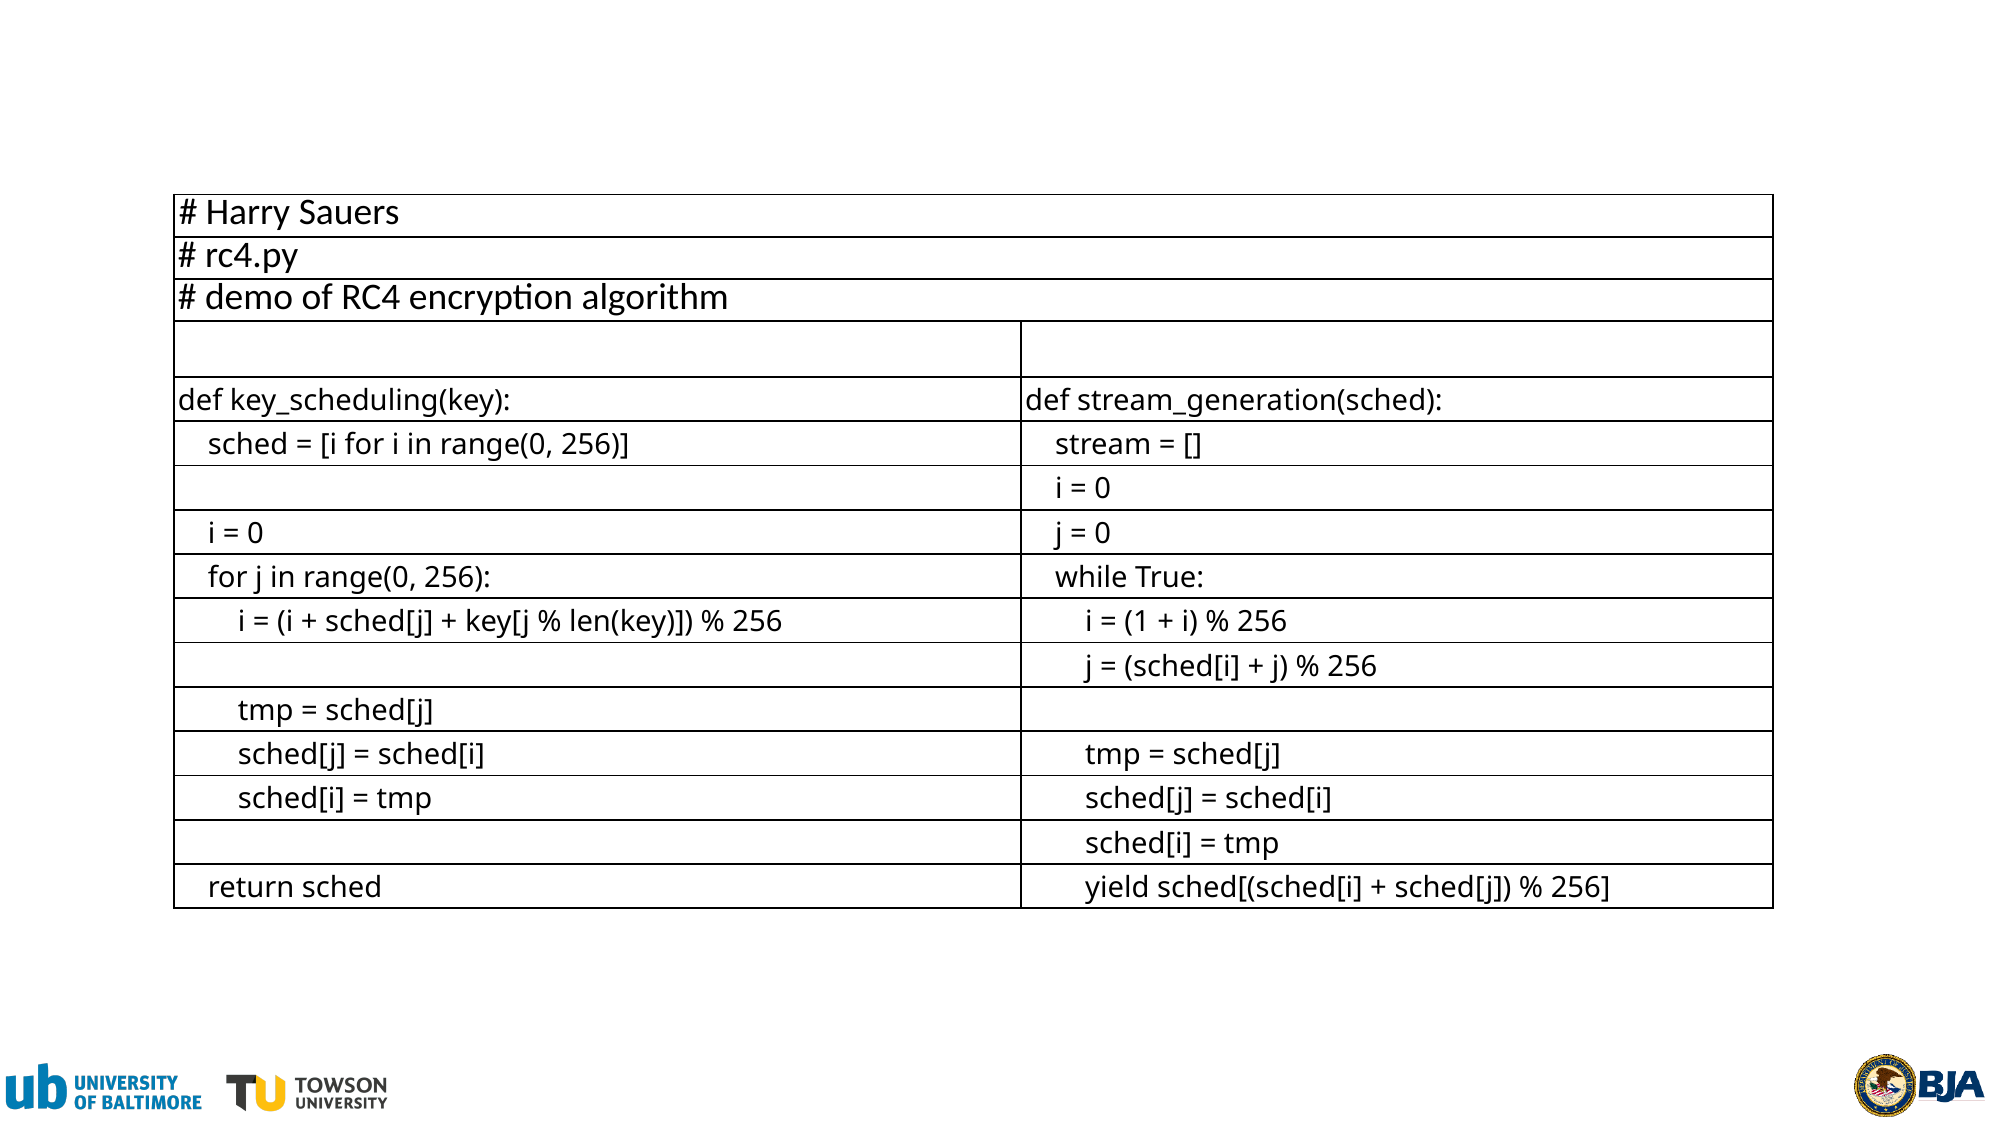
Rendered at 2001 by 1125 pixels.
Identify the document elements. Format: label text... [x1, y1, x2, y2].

table_cell stream = [] [1022, 422, 1772, 465]
table_cell tmp = sched[j] [175, 688, 1020, 730]
table_cell yield sched[(sched[i] + sched[j]) % 256] [1022, 865, 1772, 907]
table_header # Harry Sauers [175, 195, 1772, 236]
table_cell sched[j] = sched[i] [175, 732, 1020, 775]
table_cell sched[j] = sched[i] [1022, 776, 1772, 819]
table_cell # demo of RC4 encryption algorithm [175, 280, 1772, 320]
picture [0, 1031, 407, 1125]
table_cell [175, 643, 1020, 686]
table_cell sched = [i for i in range(0, 256)] [175, 422, 1020, 465]
table_cell [1022, 322, 1772, 376]
table_cell [175, 466, 1020, 509]
table_cell # rc4.py [175, 238, 1772, 278]
table_cell def key_scheduling(key): [175, 378, 1020, 420]
table_cell while True: [1022, 555, 1772, 597]
table_cell return sched [175, 865, 1020, 907]
table_cell [1022, 688, 1772, 730]
table_cell j = 0 [1022, 511, 1772, 553]
table_cell [175, 322, 1020, 376]
table_cell j = (sched[i] + j) % 256 [1022, 643, 1772, 686]
table_cell def stream_generation(sched): [1022, 378, 1772, 420]
table_cell sched[i] = tmp [1022, 821, 1772, 863]
picture [1854, 1054, 1986, 1117]
table_cell i = (i + sched[j] + key[j % len(key)]) % 256 [175, 599, 1020, 642]
table_cell sched[i] = tmp [175, 776, 1020, 819]
table_cell [175, 821, 1020, 863]
table_cell i = 0 [175, 511, 1020, 553]
table_cell tmp = sched[j] [1022, 732, 1772, 775]
table_cell i = (1 + i) % 256 [1022, 599, 1772, 642]
table_cell for j in range(0, 256): [175, 555, 1020, 597]
table_cell i = 0 [1022, 466, 1772, 509]
